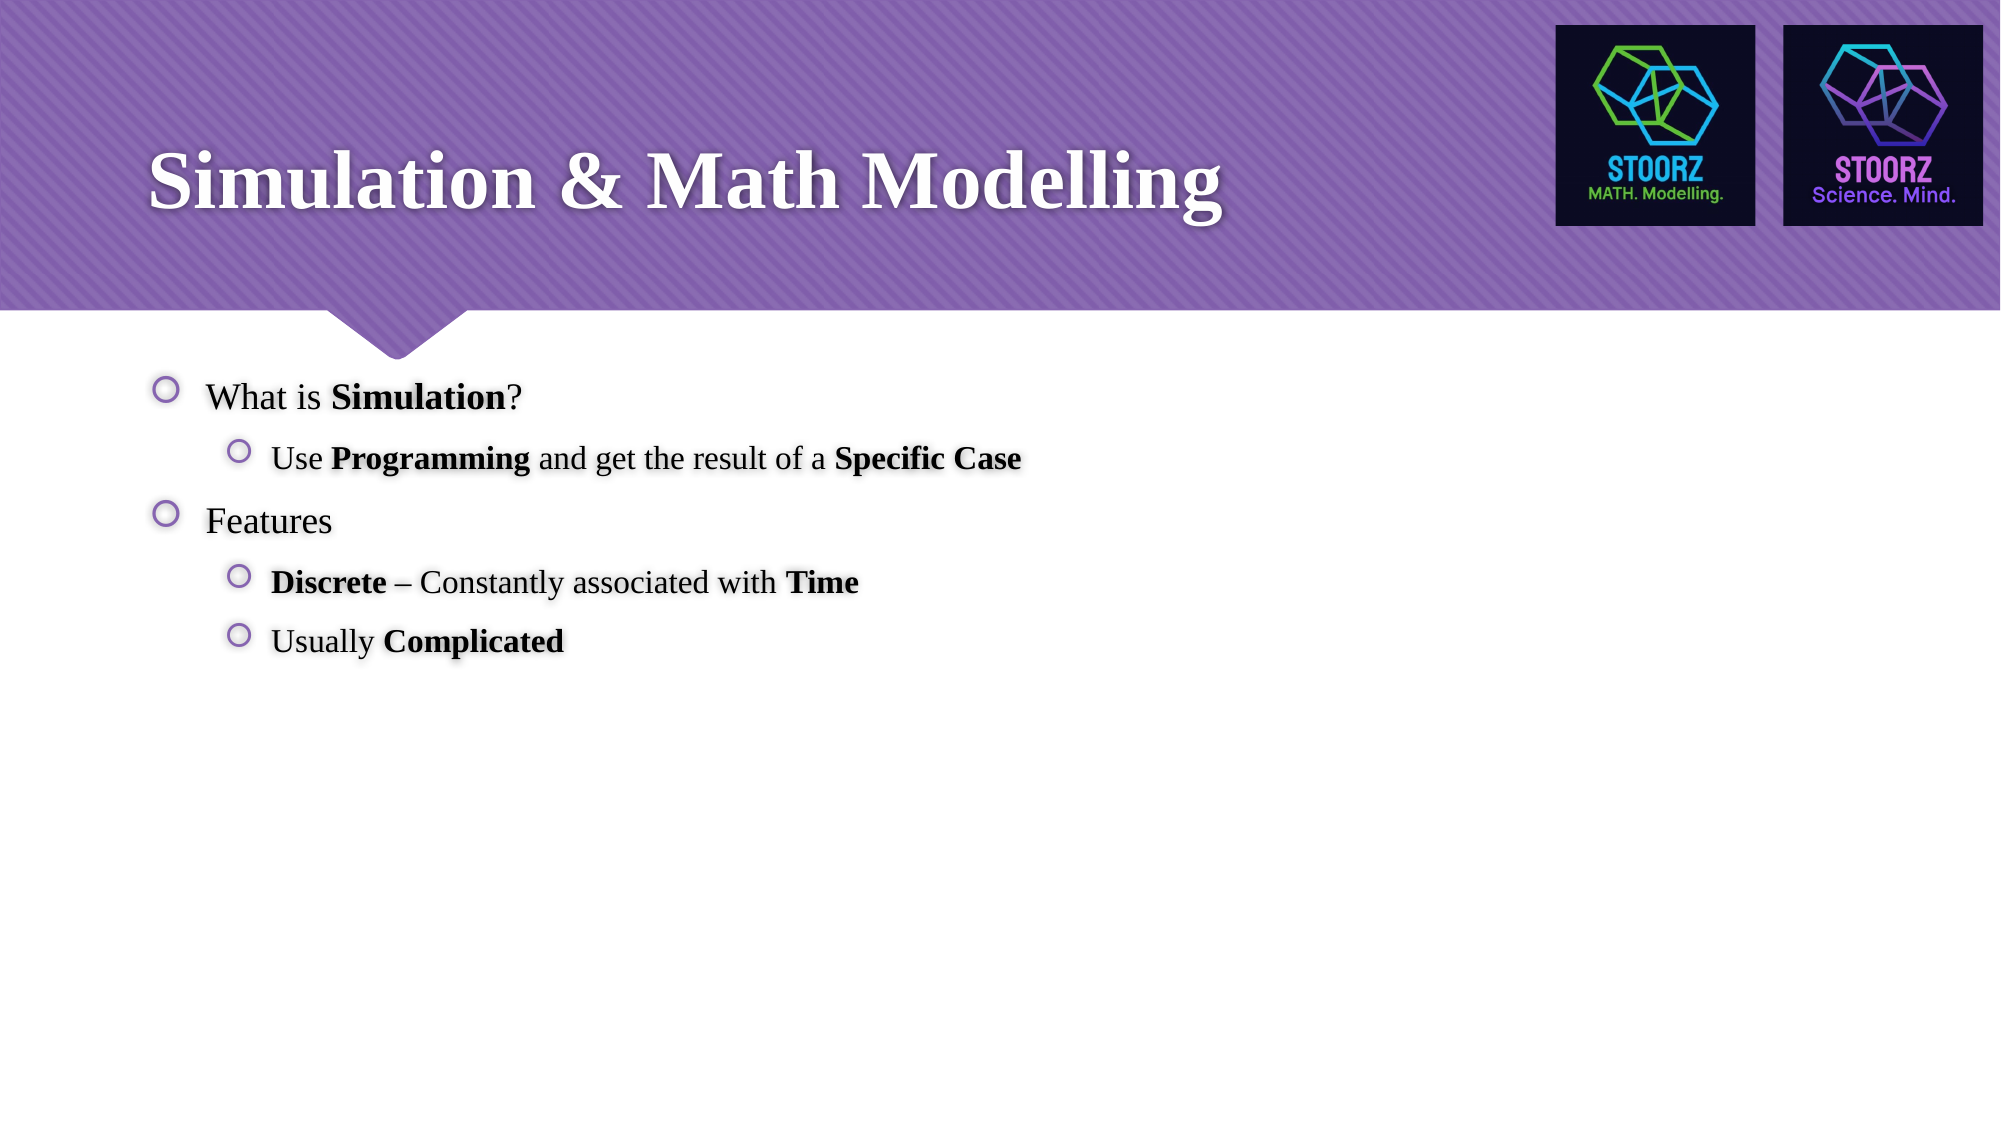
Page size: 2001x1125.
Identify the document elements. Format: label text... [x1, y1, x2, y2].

picture [1783, 25, 1984, 226]
title Simulation & Math Modelling [132, 73, 1868, 233]
picture [1555, 25, 1756, 226]
list What is Simulation? Use Programming and get the result of a Specific Case Features Discrete – Constantly associated with Time Usually Complicated [134, 364, 1866, 962]
